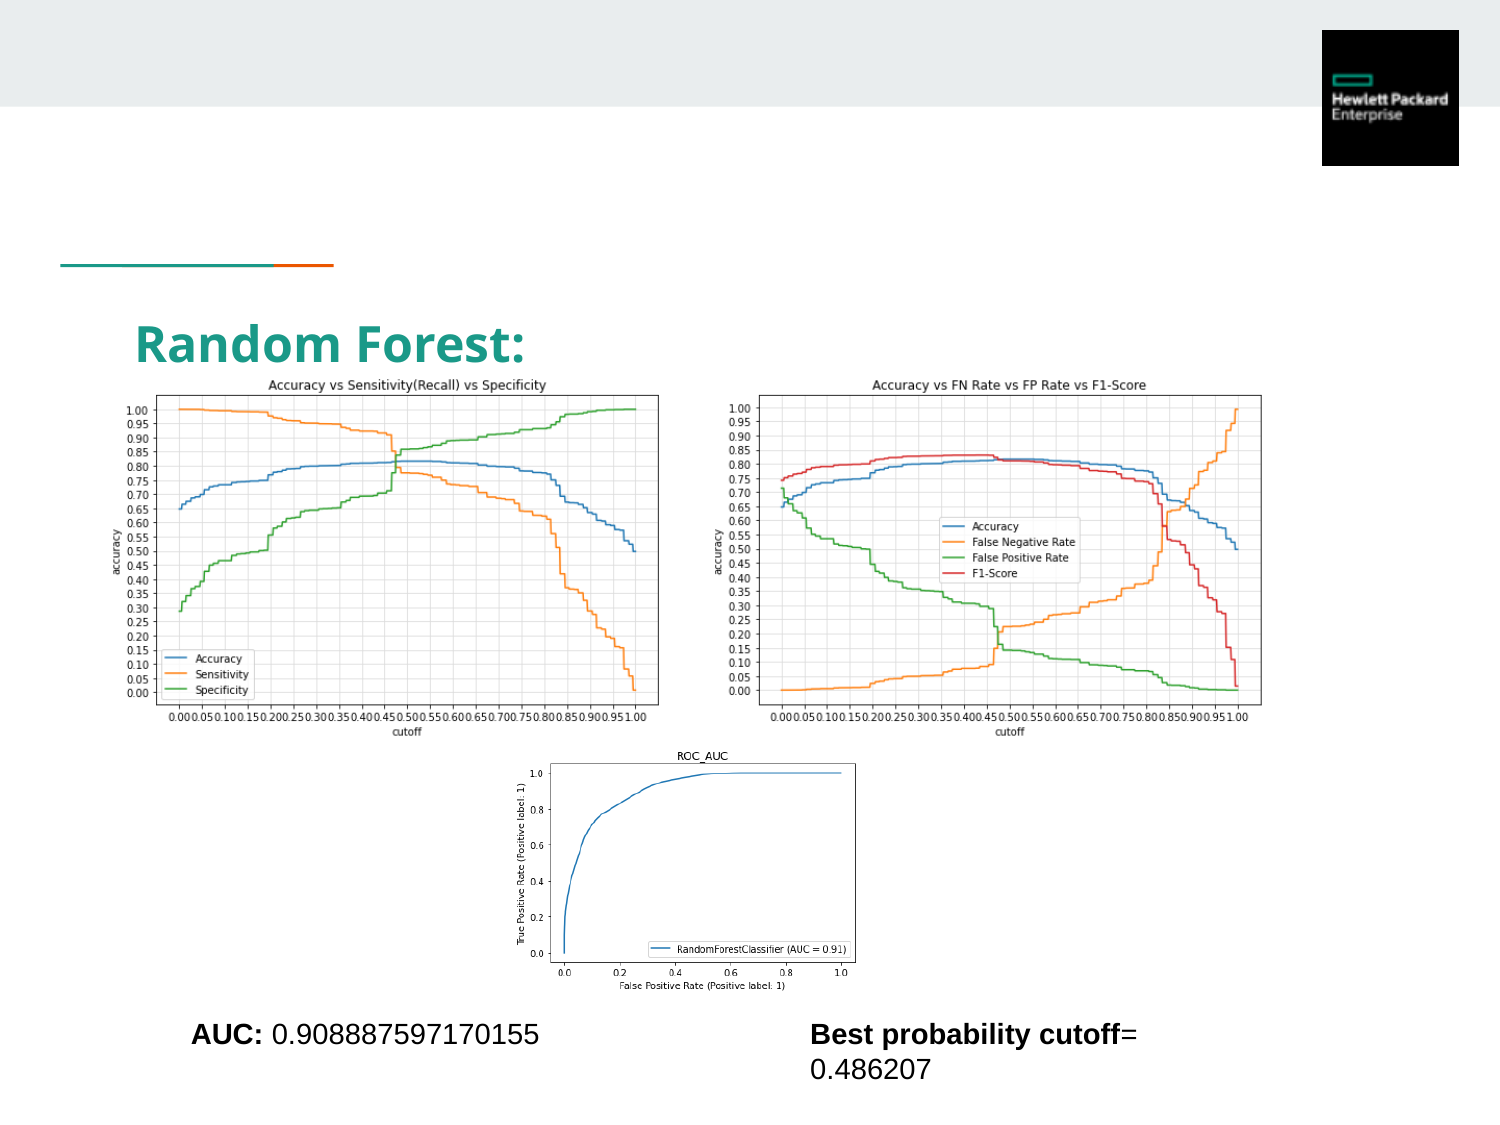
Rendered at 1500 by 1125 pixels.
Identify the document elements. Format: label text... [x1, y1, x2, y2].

picture [103, 372, 1267, 996]
text_box AUC: 0.908887597170155 [119, 1000, 612, 1066]
text_box Best probability cutoff= 0.486207 [795, 1008, 1283, 1093]
picture [1322, 30, 1459, 166]
title Random Forest: [119, 288, 1381, 406]
